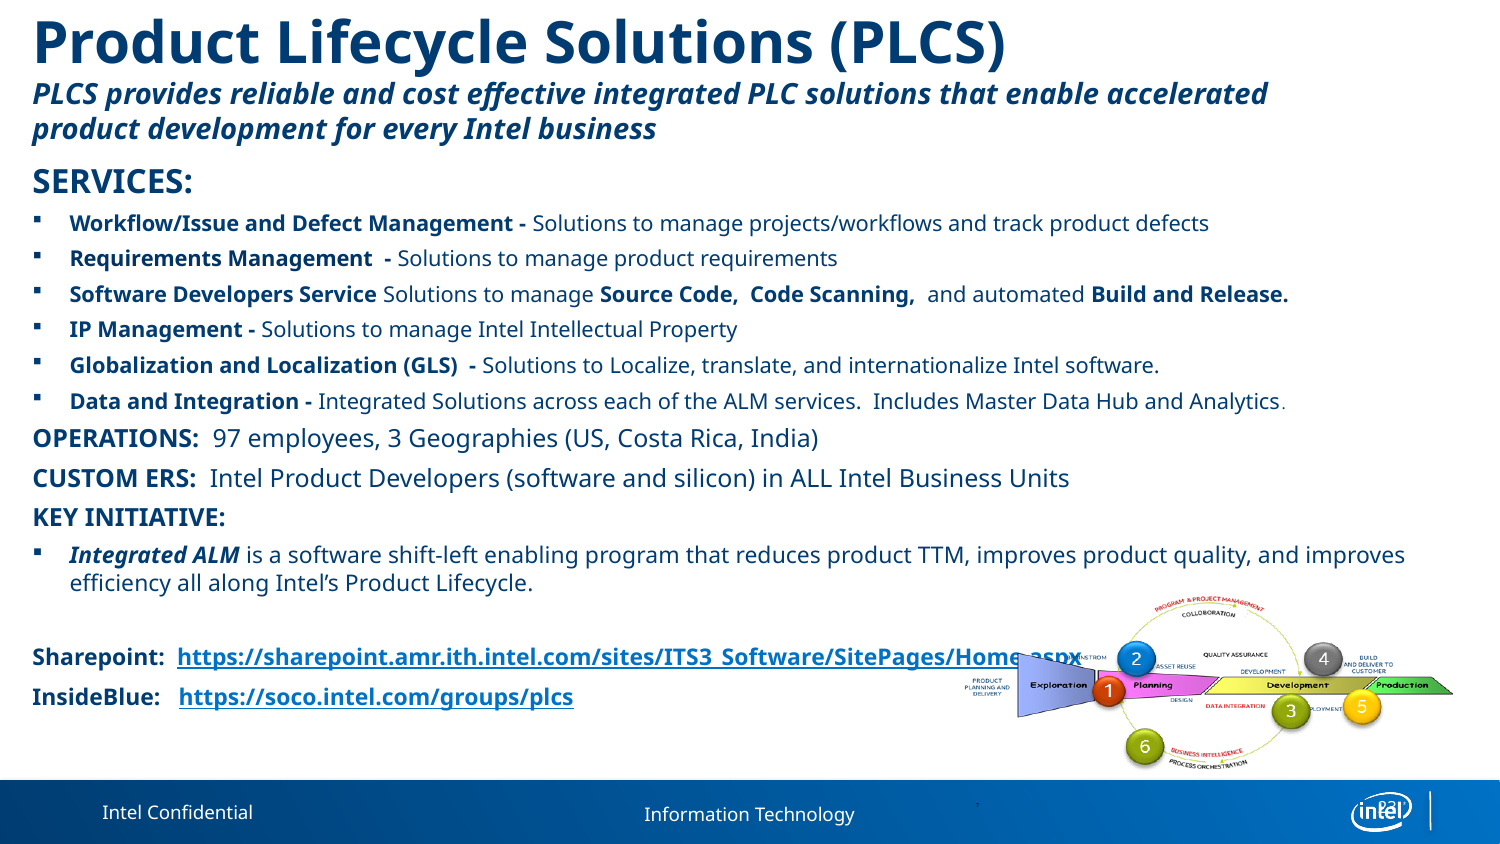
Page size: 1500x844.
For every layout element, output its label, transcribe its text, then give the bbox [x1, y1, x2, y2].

slide_number 23 [1059, 819, 1397, 831]
picture [950, 594, 1453, 832]
list SERVICES: Workflow/Issue and Defect Management - Solutions to manage projects/workflows and track product defects Requirements Management - Solutions to manage product requirements Software Developers Service Solutions to manage Source Code, Code Scanning, and automated Build and Release. IP Management - Solutions to manage Intel Intellectual Property Globalization and Localization (GLS) - Solutions to Localize, translate, and internationalize Intel software. Data and Integration - Integrated Solutions across each of the ALM services. Includes Master Data Hub and Analytics. OPERATIONS: 97 employees, 3 Geographies (US, Costa Rica, India) CUSTOM ERS: Intel Product Developers (software and silicon) in ALL Intel Business Units KEY INITIATIVE: Integrated ALM is a software shift-left enabling program that reduces product TTM, improves product quality, and improves efficiency all along Intel’s Product Lifecycle. Sharepoint: https://sharepoint.amr.ith.intel.com/sites/ITS3_Software/SitePages/Home.aspx InsideBlue: https://soco.intel.com/groups/plcs [32, 159, 1453, 683]
title Product Lifecycle Solutions (PLCS) PLCS provides reliable and cost effective integrated PLC solutions that enable accelerated product development for every Intel business [32, 5, 1383, 93]
